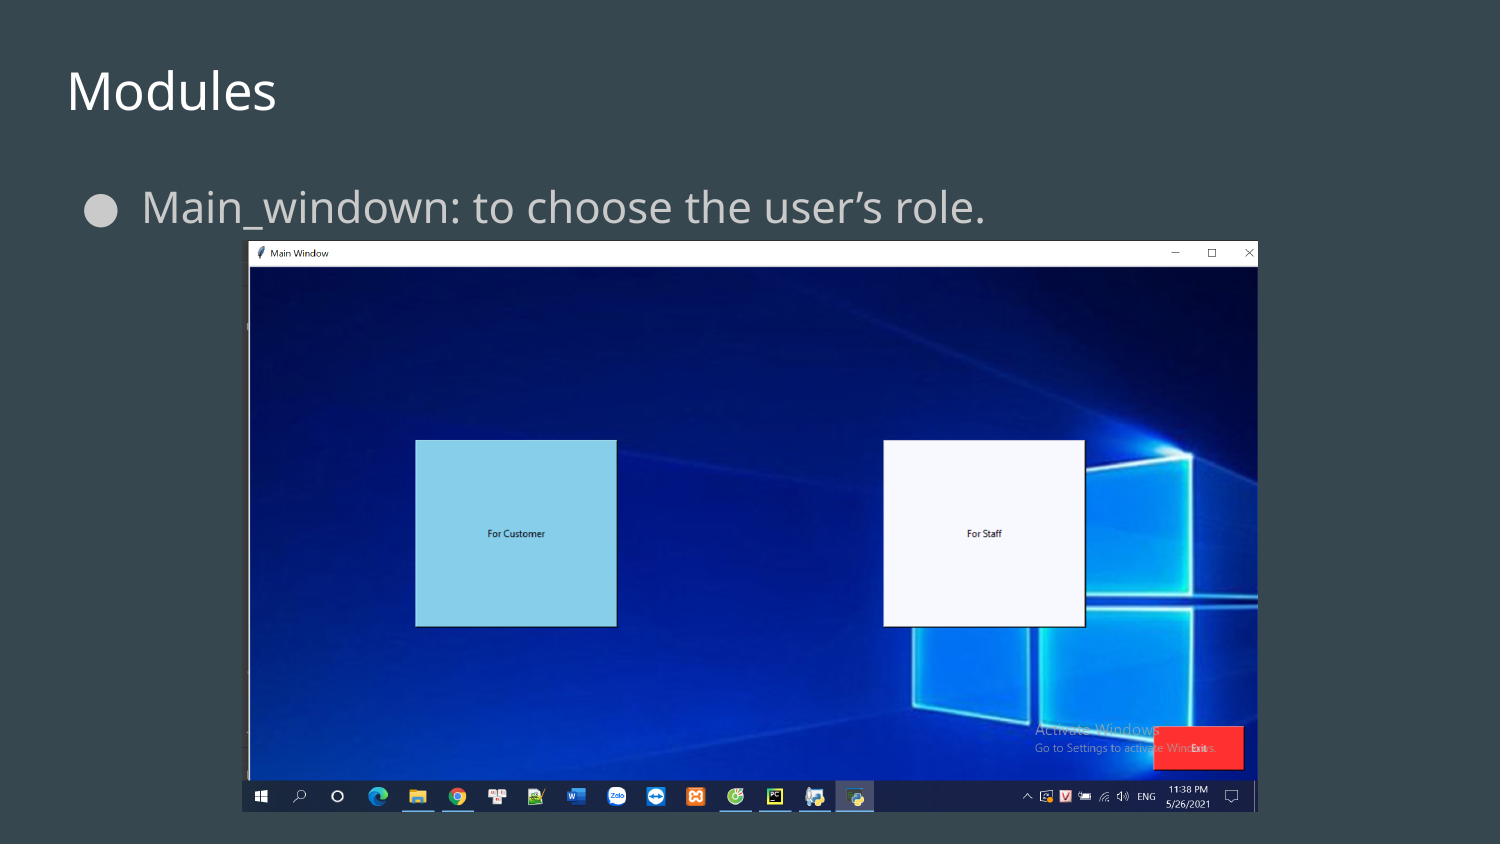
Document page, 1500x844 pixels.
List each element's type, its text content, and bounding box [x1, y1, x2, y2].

list Main_windown: to choose the user’s role. [51, 156, 1449, 717]
picture [242, 240, 1258, 813]
title Modules [51, 42, 1449, 137]
